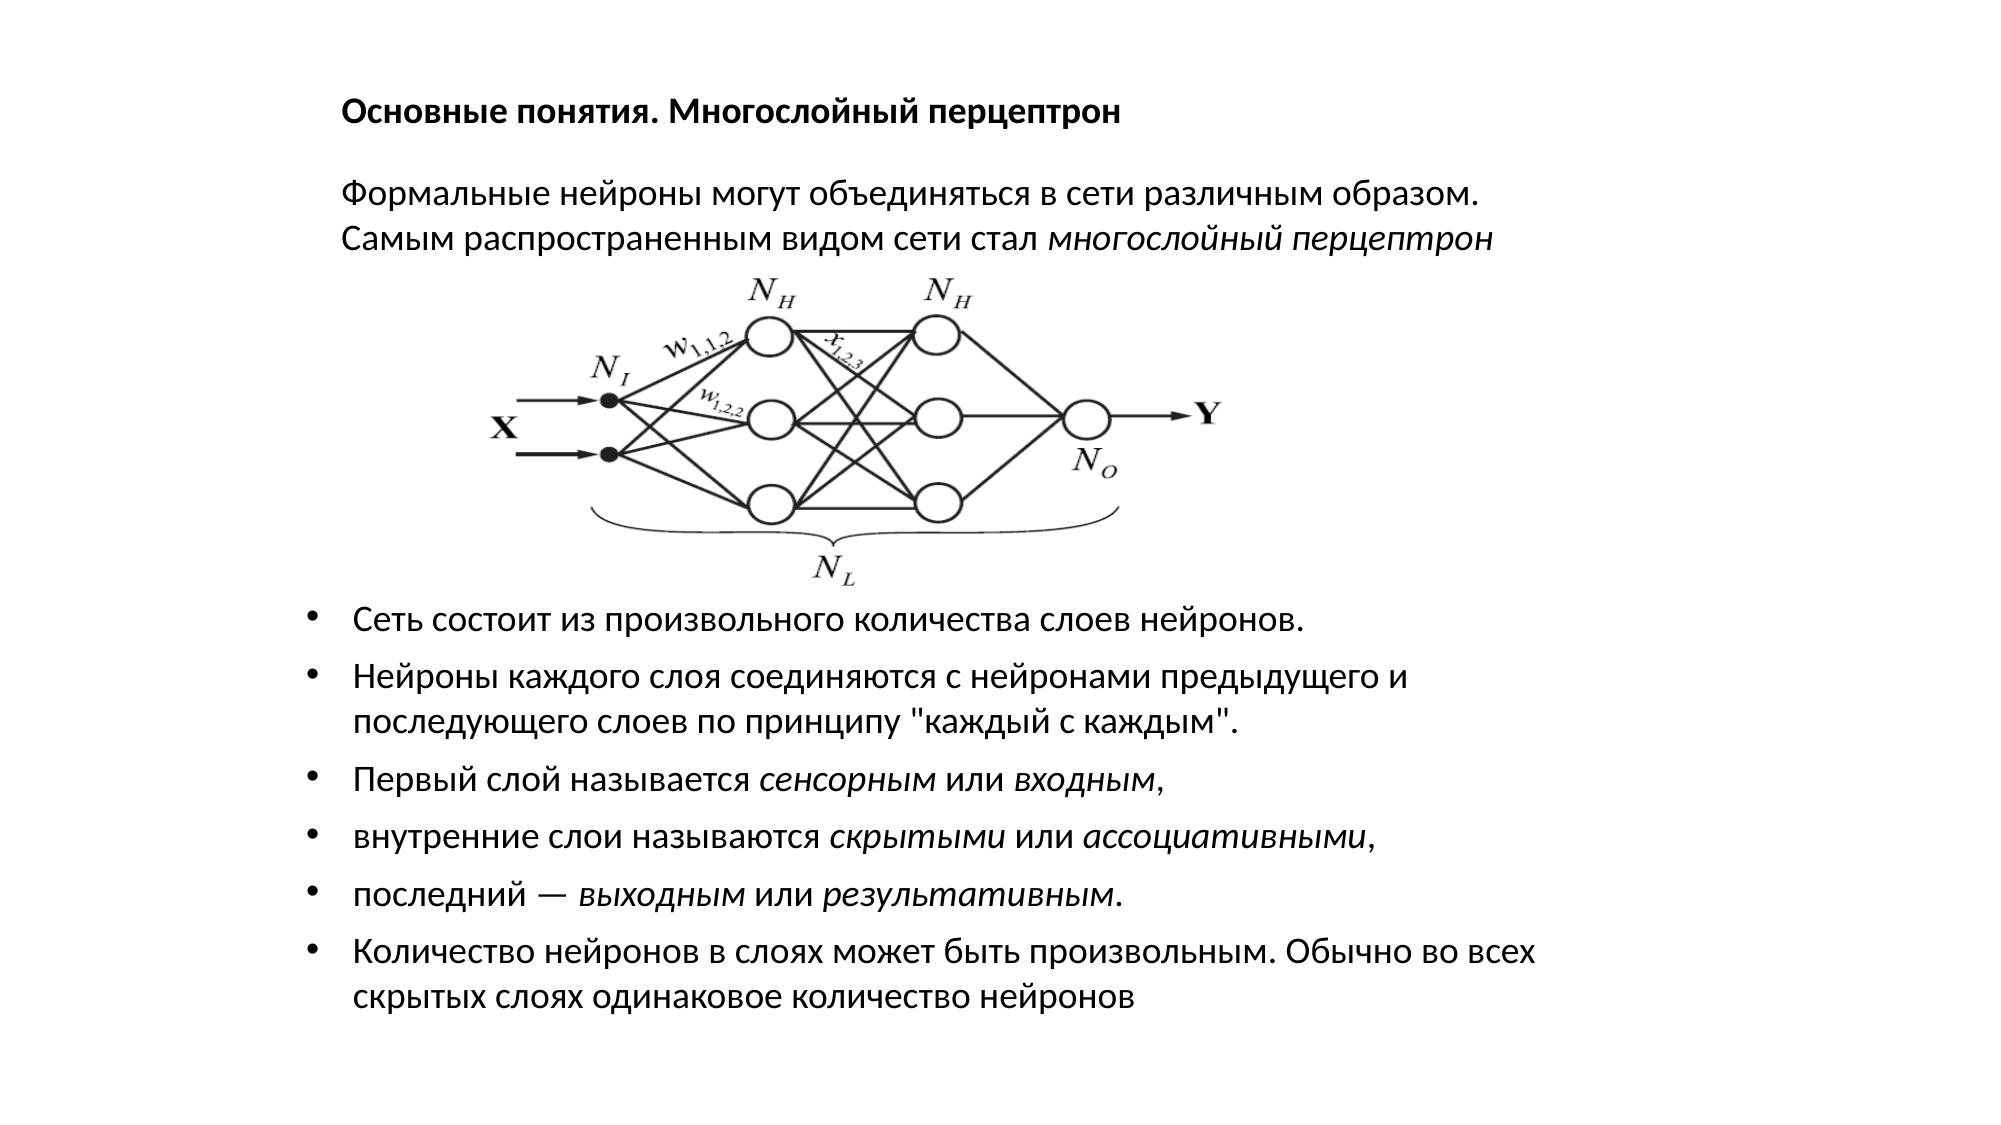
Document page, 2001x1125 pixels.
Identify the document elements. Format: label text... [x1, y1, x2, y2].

text_box Формальные нейроны могут объединяться в сети различным образом. Самым распространенным видом сети стал многослойный перцептрон [326, 160, 1615, 266]
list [456, 266, 1273, 587]
text_box Сеть состоит из произвольного количества слоев нейронов. Нейроны каждого слоя соединяются с нейронами предыдущего и последующего слоев по принципу "каждый с каждым". Первый слой называется сенсорным или входным, внутренние слои называются скрытыми или ассоциативными, последний — выходным или результативным. Количество нейронов в слоях может быть произвольным. Обычно во всех скрытых слоях одинаковое количество нейронов [291, 586, 1615, 1024]
title Основные понятия. Многослойный перцептрон [326, 56, 1677, 161]
